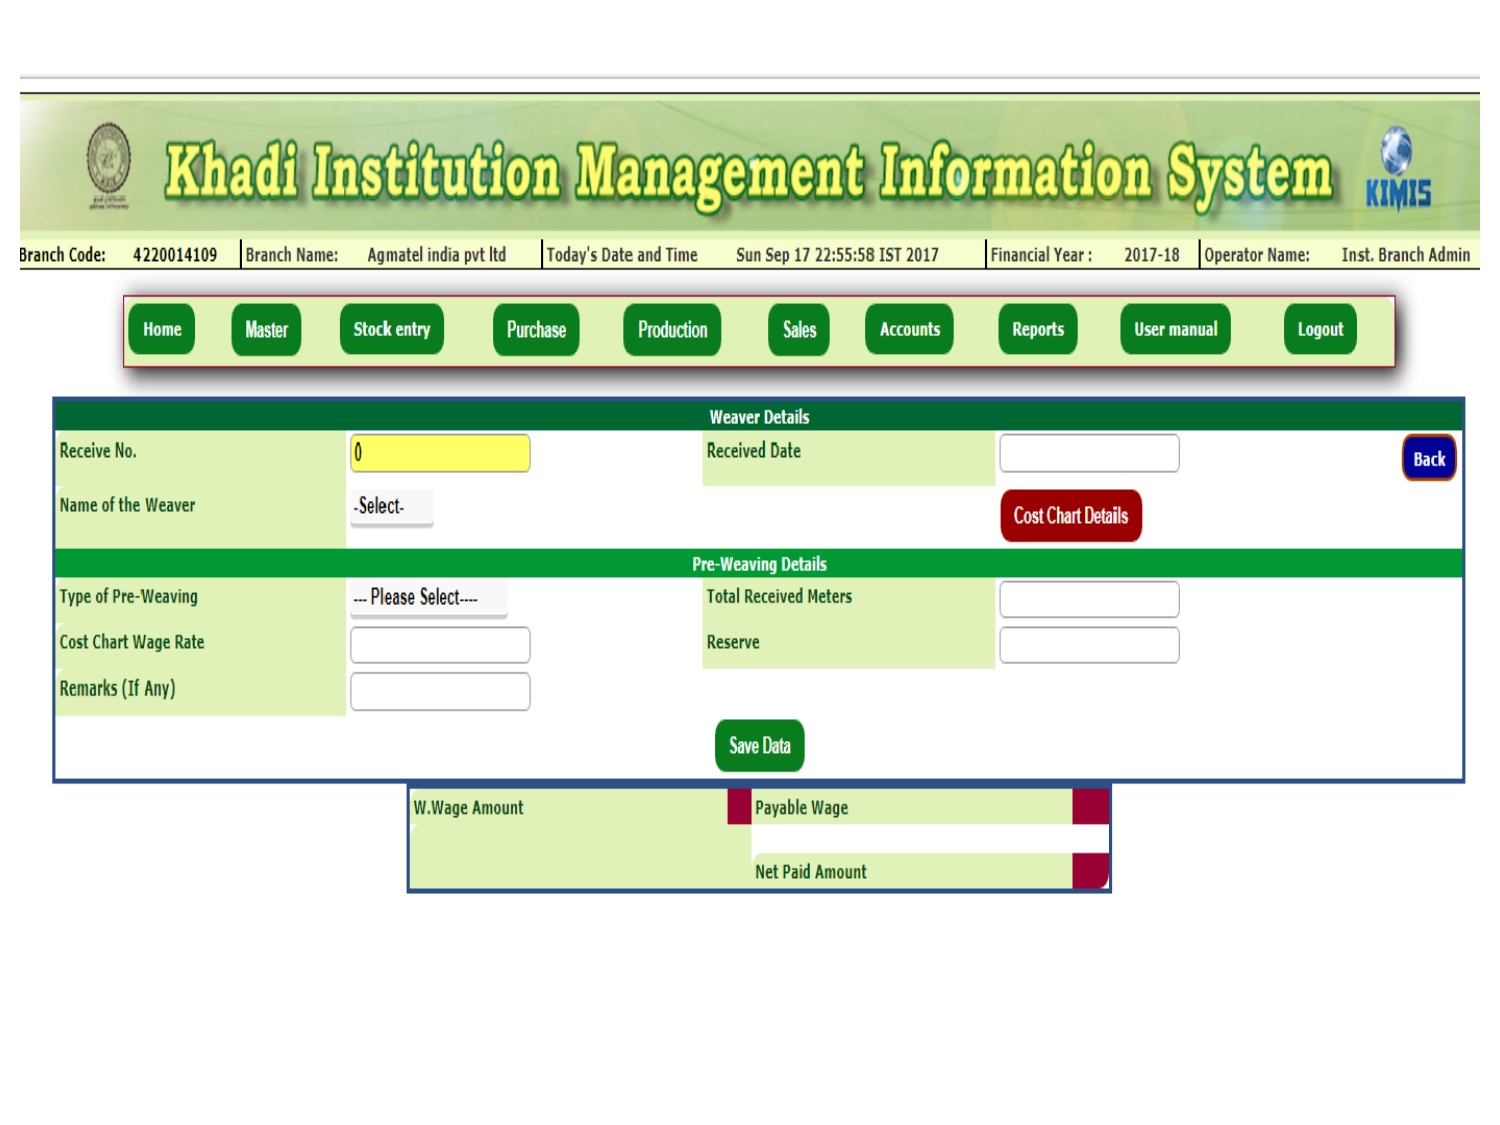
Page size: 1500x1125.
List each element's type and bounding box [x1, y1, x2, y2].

picture [19, 74, 1480, 1063]
